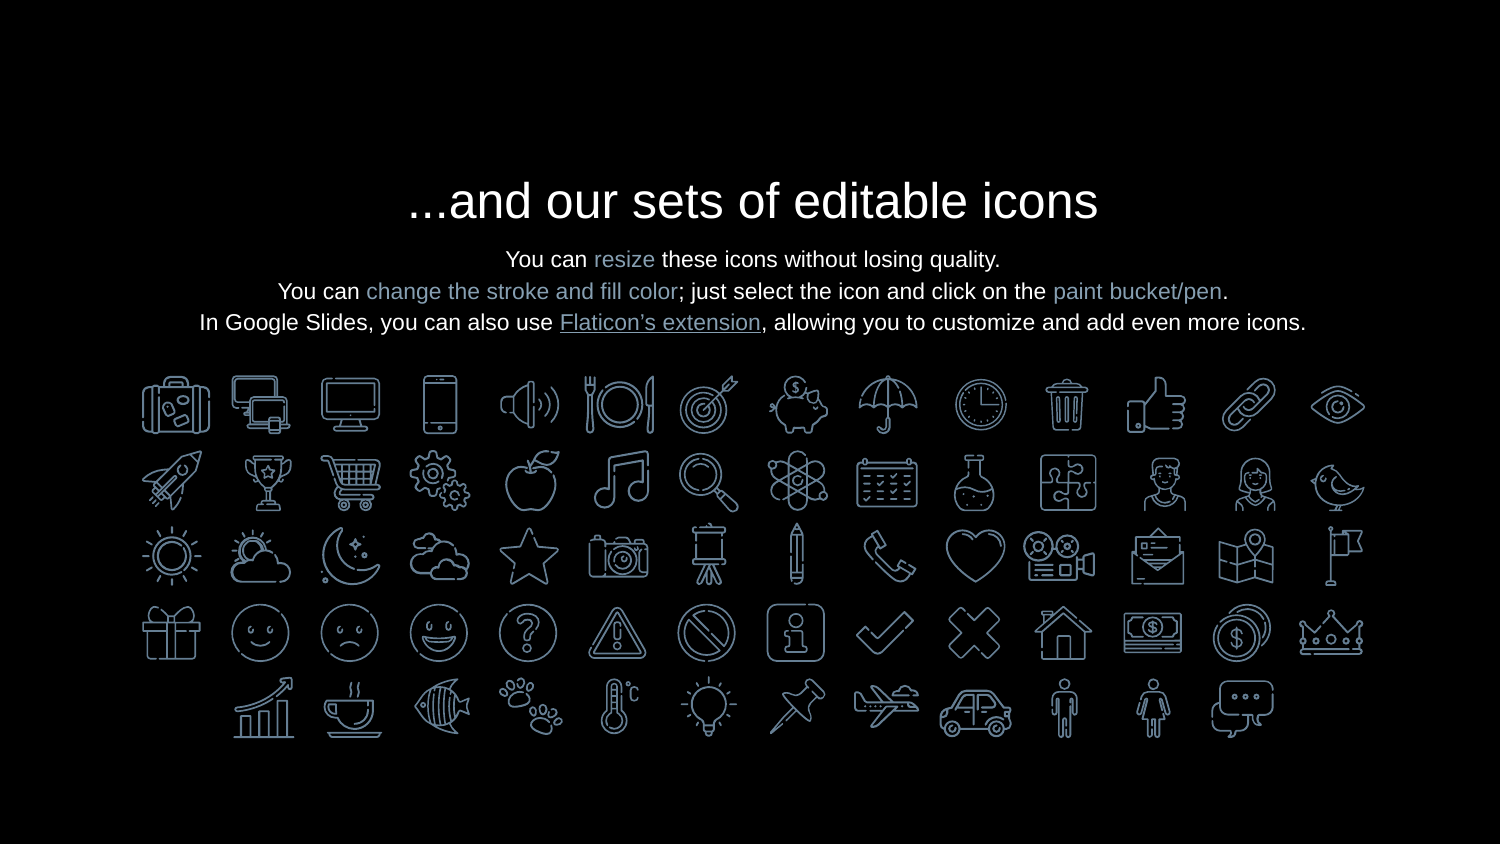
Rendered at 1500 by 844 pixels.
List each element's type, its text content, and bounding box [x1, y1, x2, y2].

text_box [230, 529, 292, 584]
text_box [856, 457, 918, 508]
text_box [676, 452, 740, 513]
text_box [1131, 527, 1185, 585]
text_box [863, 529, 917, 583]
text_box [1126, 376, 1187, 434]
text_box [320, 603, 380, 663]
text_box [766, 603, 826, 663]
text_box [679, 375, 739, 434]
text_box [584, 375, 655, 435]
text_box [1298, 609, 1364, 656]
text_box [1235, 457, 1276, 512]
text_box [1034, 605, 1093, 660]
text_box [409, 449, 471, 512]
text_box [1021, 530, 1096, 582]
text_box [593, 450, 650, 509]
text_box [244, 455, 292, 512]
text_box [498, 677, 564, 736]
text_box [1051, 678, 1078, 739]
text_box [600, 678, 640, 735]
text_box [409, 532, 470, 581]
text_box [853, 684, 920, 729]
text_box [320, 526, 381, 586]
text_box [588, 534, 649, 578]
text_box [691, 522, 727, 586]
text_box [1123, 612, 1182, 654]
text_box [954, 378, 1008, 431]
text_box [498, 603, 558, 663]
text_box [320, 377, 381, 432]
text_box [413, 678, 471, 735]
title ...and our sets of editable icons [175, 153, 1332, 233]
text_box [945, 529, 1006, 583]
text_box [1218, 528, 1274, 584]
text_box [140, 450, 203, 511]
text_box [409, 603, 469, 663]
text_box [141, 525, 202, 587]
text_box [1143, 457, 1187, 512]
text_box [1325, 526, 1363, 586]
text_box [320, 454, 382, 512]
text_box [1310, 464, 1366, 512]
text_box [1045, 378, 1089, 431]
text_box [1211, 680, 1274, 739]
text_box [947, 606, 1001, 660]
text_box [141, 375, 211, 435]
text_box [677, 603, 736, 663]
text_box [855, 610, 915, 655]
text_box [1310, 385, 1366, 425]
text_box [504, 449, 560, 512]
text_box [1135, 678, 1172, 739]
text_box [230, 603, 290, 663]
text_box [939, 689, 1012, 738]
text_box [1220, 377, 1278, 432]
text_box [1040, 454, 1097, 511]
text_box [790, 522, 804, 585]
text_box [499, 380, 560, 429]
text_box [770, 678, 826, 735]
list You can resize these icons without losing quality. You can change the stroke and fill color; just select the icon and click on the paint bucket/pen. In Google Slides, you can also use Flaticon’s extension, allowing you to customize and add even more icons. [135, 264, 1371, 344]
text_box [949, 454, 997, 512]
text_box [231, 375, 291, 435]
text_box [587, 606, 647, 660]
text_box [422, 374, 458, 435]
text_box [323, 681, 383, 739]
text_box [768, 375, 829, 434]
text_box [766, 450, 830, 512]
text_box [858, 375, 918, 435]
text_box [680, 675, 738, 737]
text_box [1212, 603, 1274, 663]
text_box [142, 605, 201, 660]
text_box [498, 527, 560, 585]
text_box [232, 676, 295, 739]
